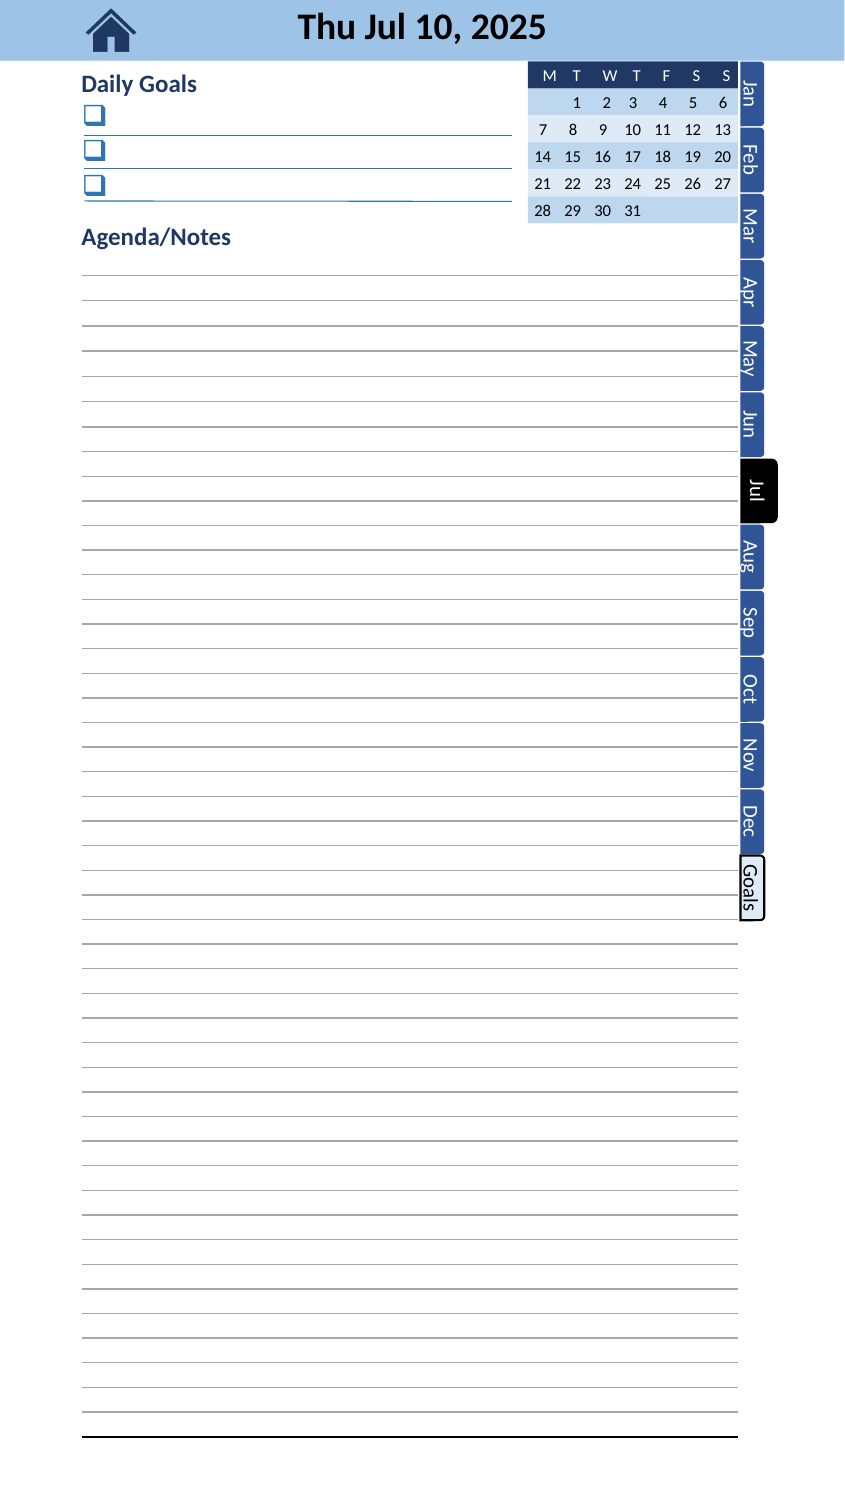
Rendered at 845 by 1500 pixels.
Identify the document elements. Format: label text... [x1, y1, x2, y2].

picture [82, 1, 140, 59]
list Thu Jul 10, 2025 [190, 0, 655, 61]
